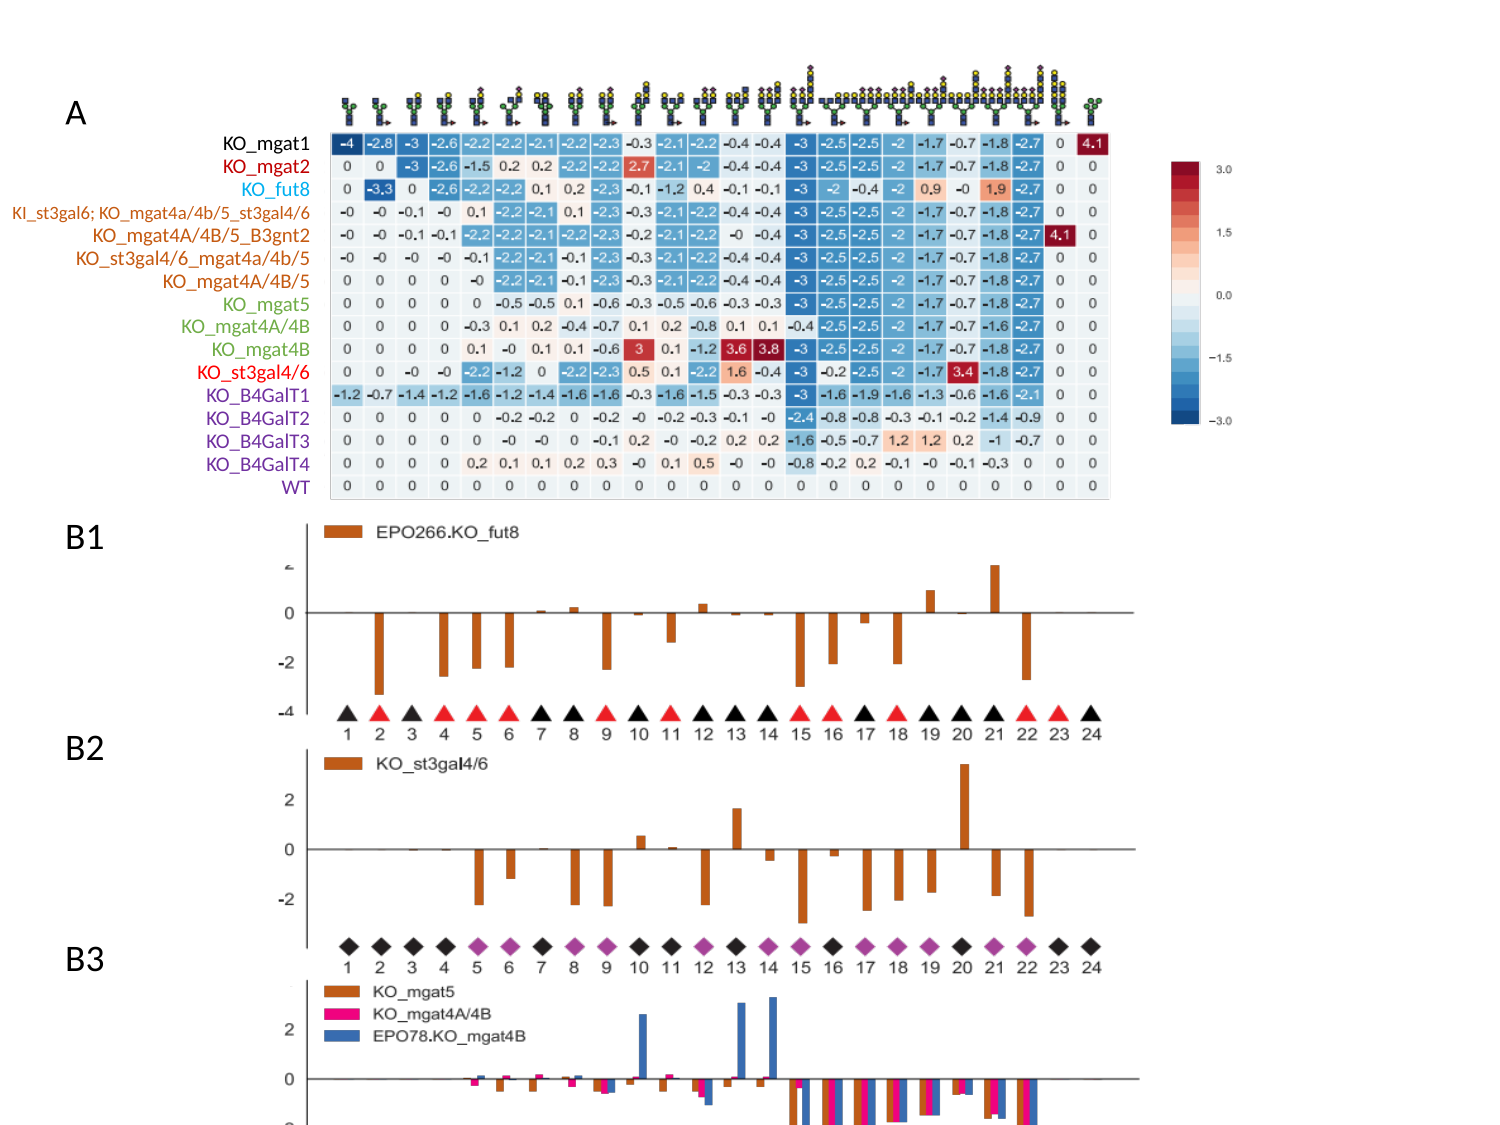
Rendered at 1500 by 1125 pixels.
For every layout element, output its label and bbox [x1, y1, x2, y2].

text_box [0, 0, 1267, 1125]
